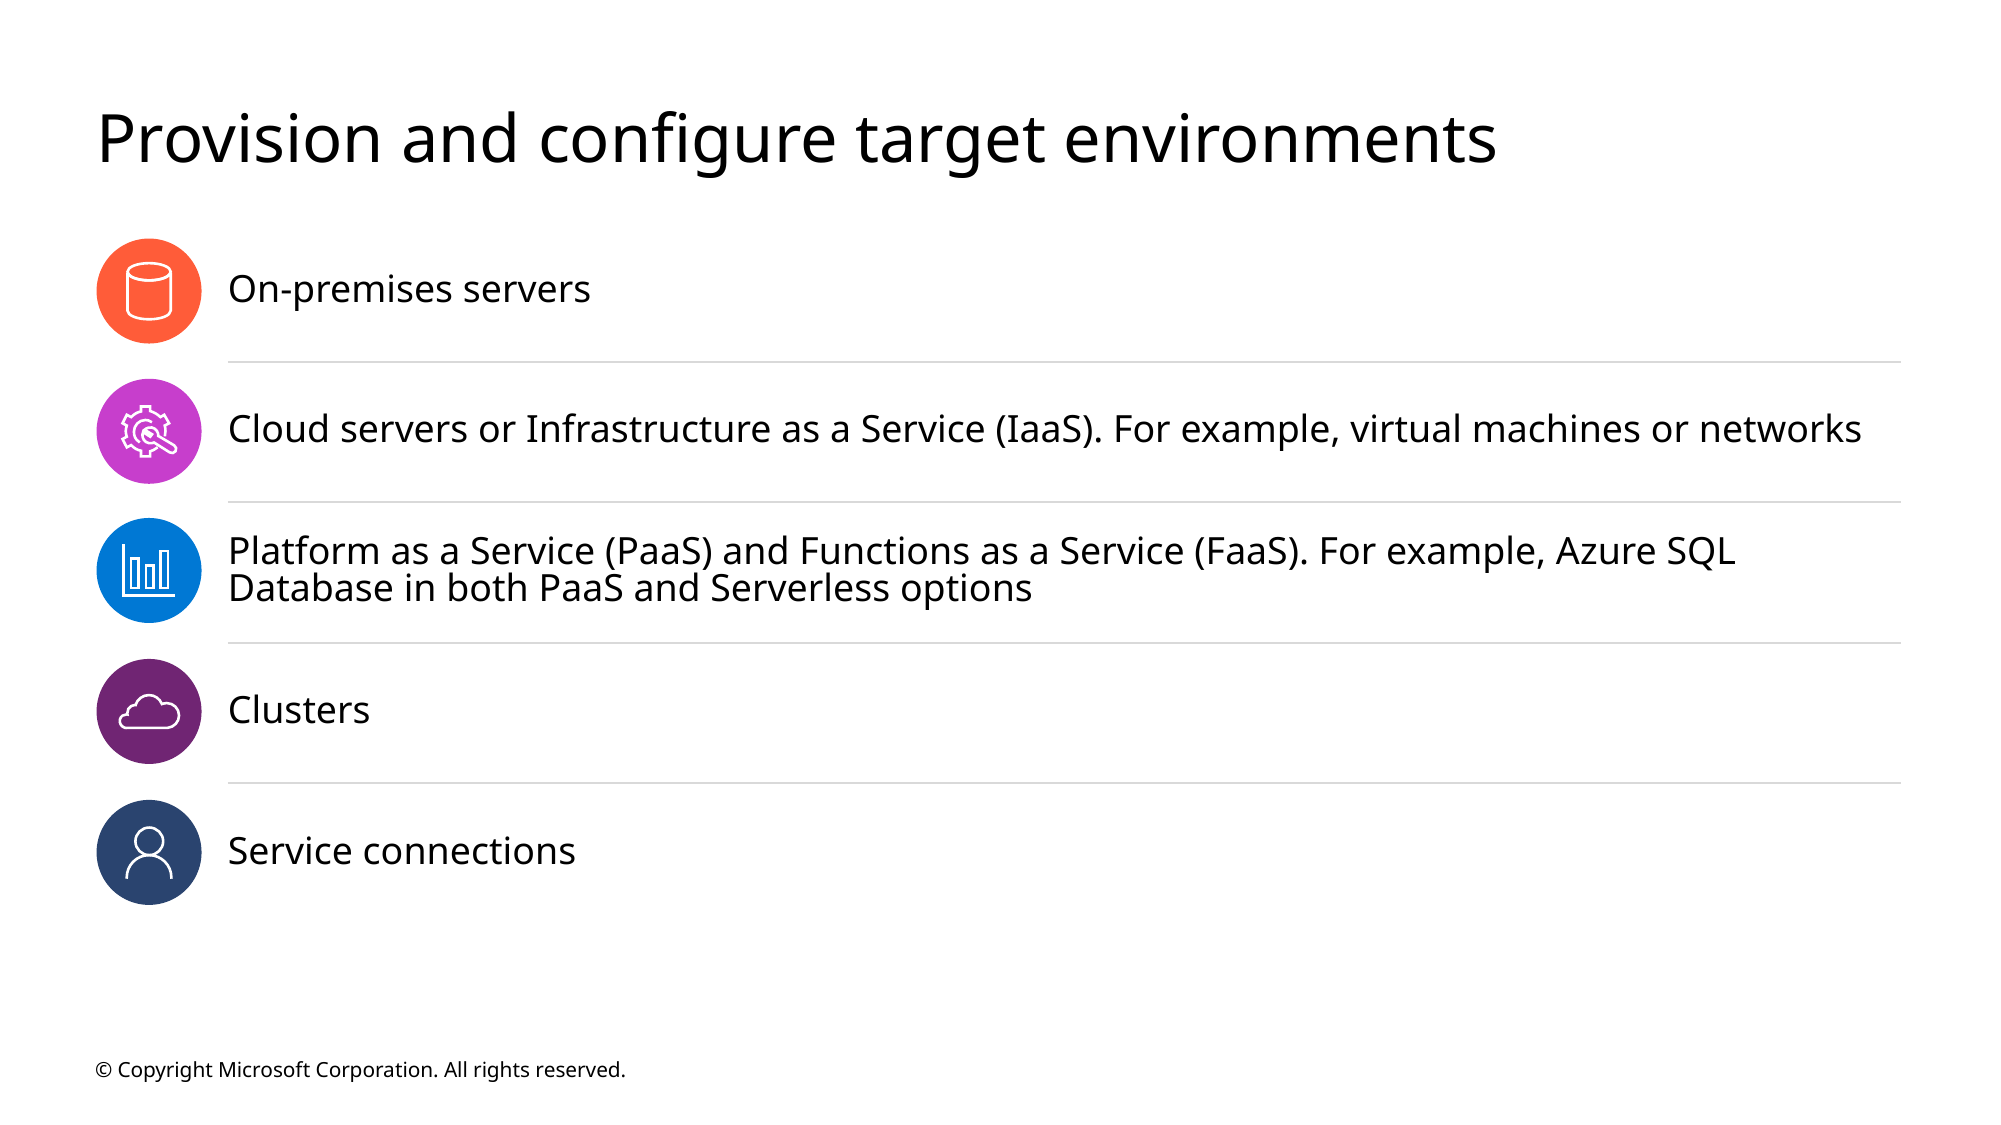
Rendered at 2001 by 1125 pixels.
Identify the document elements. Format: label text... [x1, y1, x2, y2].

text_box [96, 517, 202, 624]
list Cloud servers or Infrastructure as a Service (IaaS). For example, virtual machines or networks [227, 378, 1903, 486]
title Provision and configure target environments [96, 96, 1903, 284]
list Service connections [227, 800, 1903, 907]
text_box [96, 378, 202, 484]
list Platform as a Service (PaaS) and Functions as a Service (FaaS). For example, Azure SQL Database in both PaaS and Serverless options [227, 519, 1903, 626]
list On-premises servers [227, 238, 1903, 345]
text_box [96, 658, 202, 765]
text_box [96, 799, 202, 906]
list Clusters [227, 659, 1903, 767]
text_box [96, 238, 202, 344]
